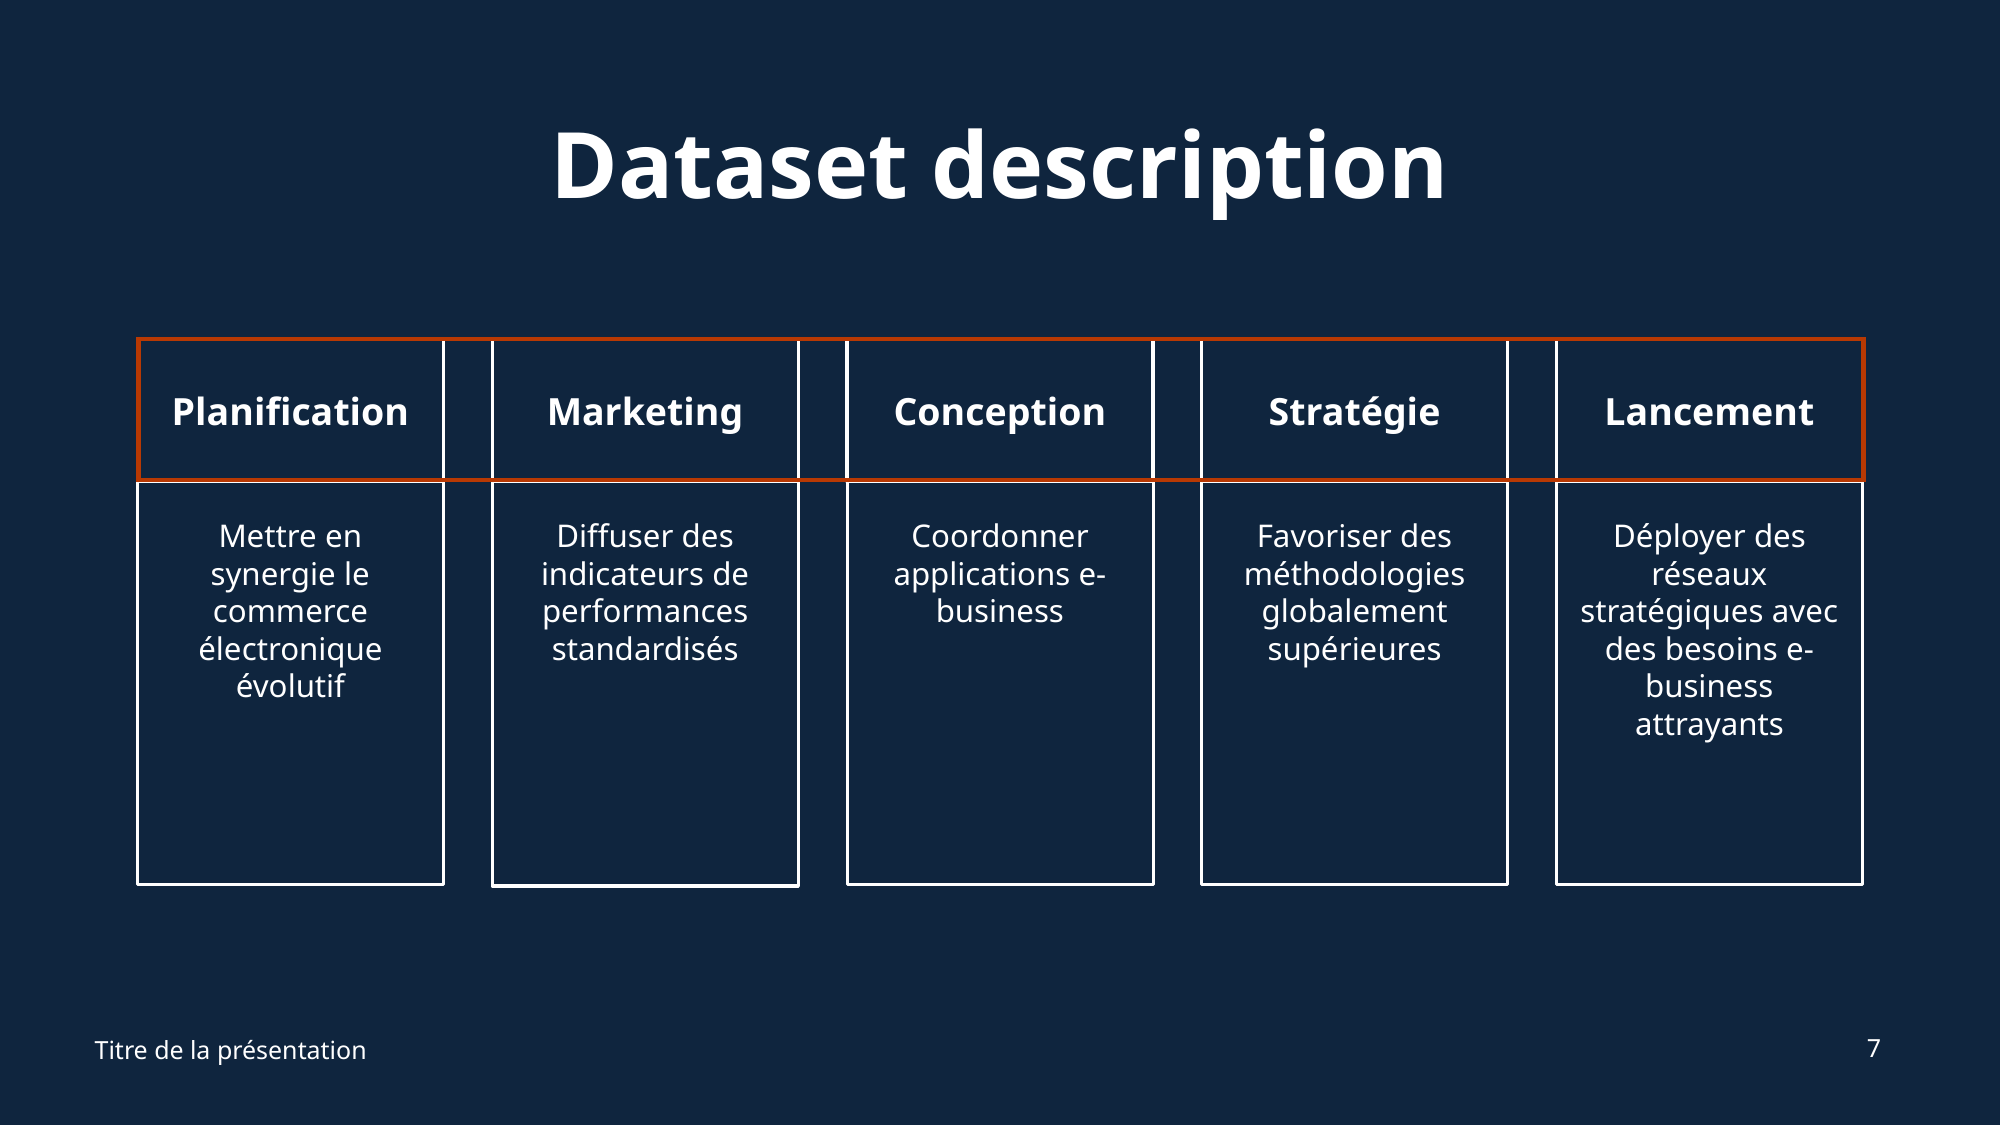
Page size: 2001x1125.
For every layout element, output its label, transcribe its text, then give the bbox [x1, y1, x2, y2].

text_box 7 [1836, 1019, 1912, 1080]
text_box [138, 338, 1865, 481]
list Coordonner applications e-business [846, 481, 1155, 886]
list Favoriser des méthodologies globalement supérieures [1200, 481, 1509, 886]
footer Titre de la présentation [79, 1020, 755, 1080]
list Déployer des réseaux stratégiques avec des besoins e-business attrayants [1555, 481, 1864, 886]
list Mettre en synergie le commerce électronique évolutif [136, 479, 445, 886]
list Diffuser des indicateurs de performances standardisés [491, 481, 800, 888]
title Dataset description [137, 59, 1863, 278]
